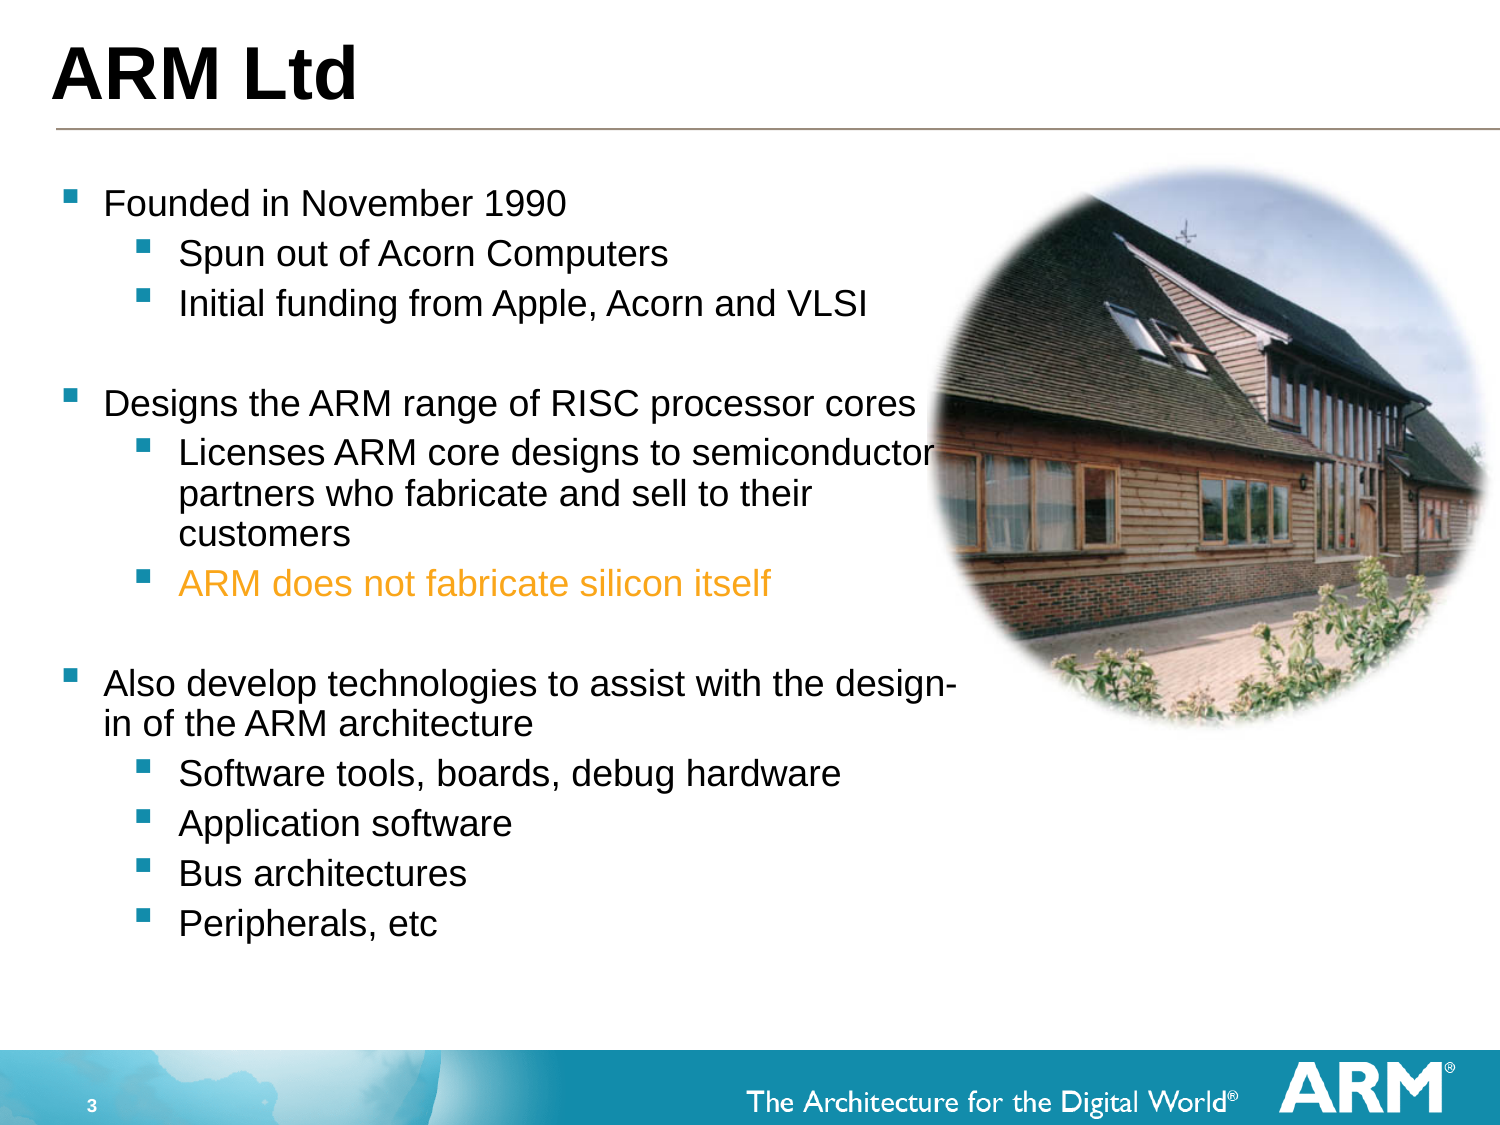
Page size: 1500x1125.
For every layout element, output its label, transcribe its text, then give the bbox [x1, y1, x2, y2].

picture [0, 780, 1500, 1125]
picture [927, 153, 1500, 741]
title ARM Ltd [35, 1, 1476, 139]
list Founded in November 1990 Spun out of Acorn Computers Initial funding from Apple, Acorn and VLSI Designs the ARM range of RISC processor cores Licenses ARM core designs to semiconductor partners who fabricate and sell to their customers ARM does not fabricate silicon itself Also develop technologies to assist with the design-in of the ARM architecture Software tools, boards, debug hardware Application software Bus architectures Peripherals, etc [35, 161, 983, 967]
